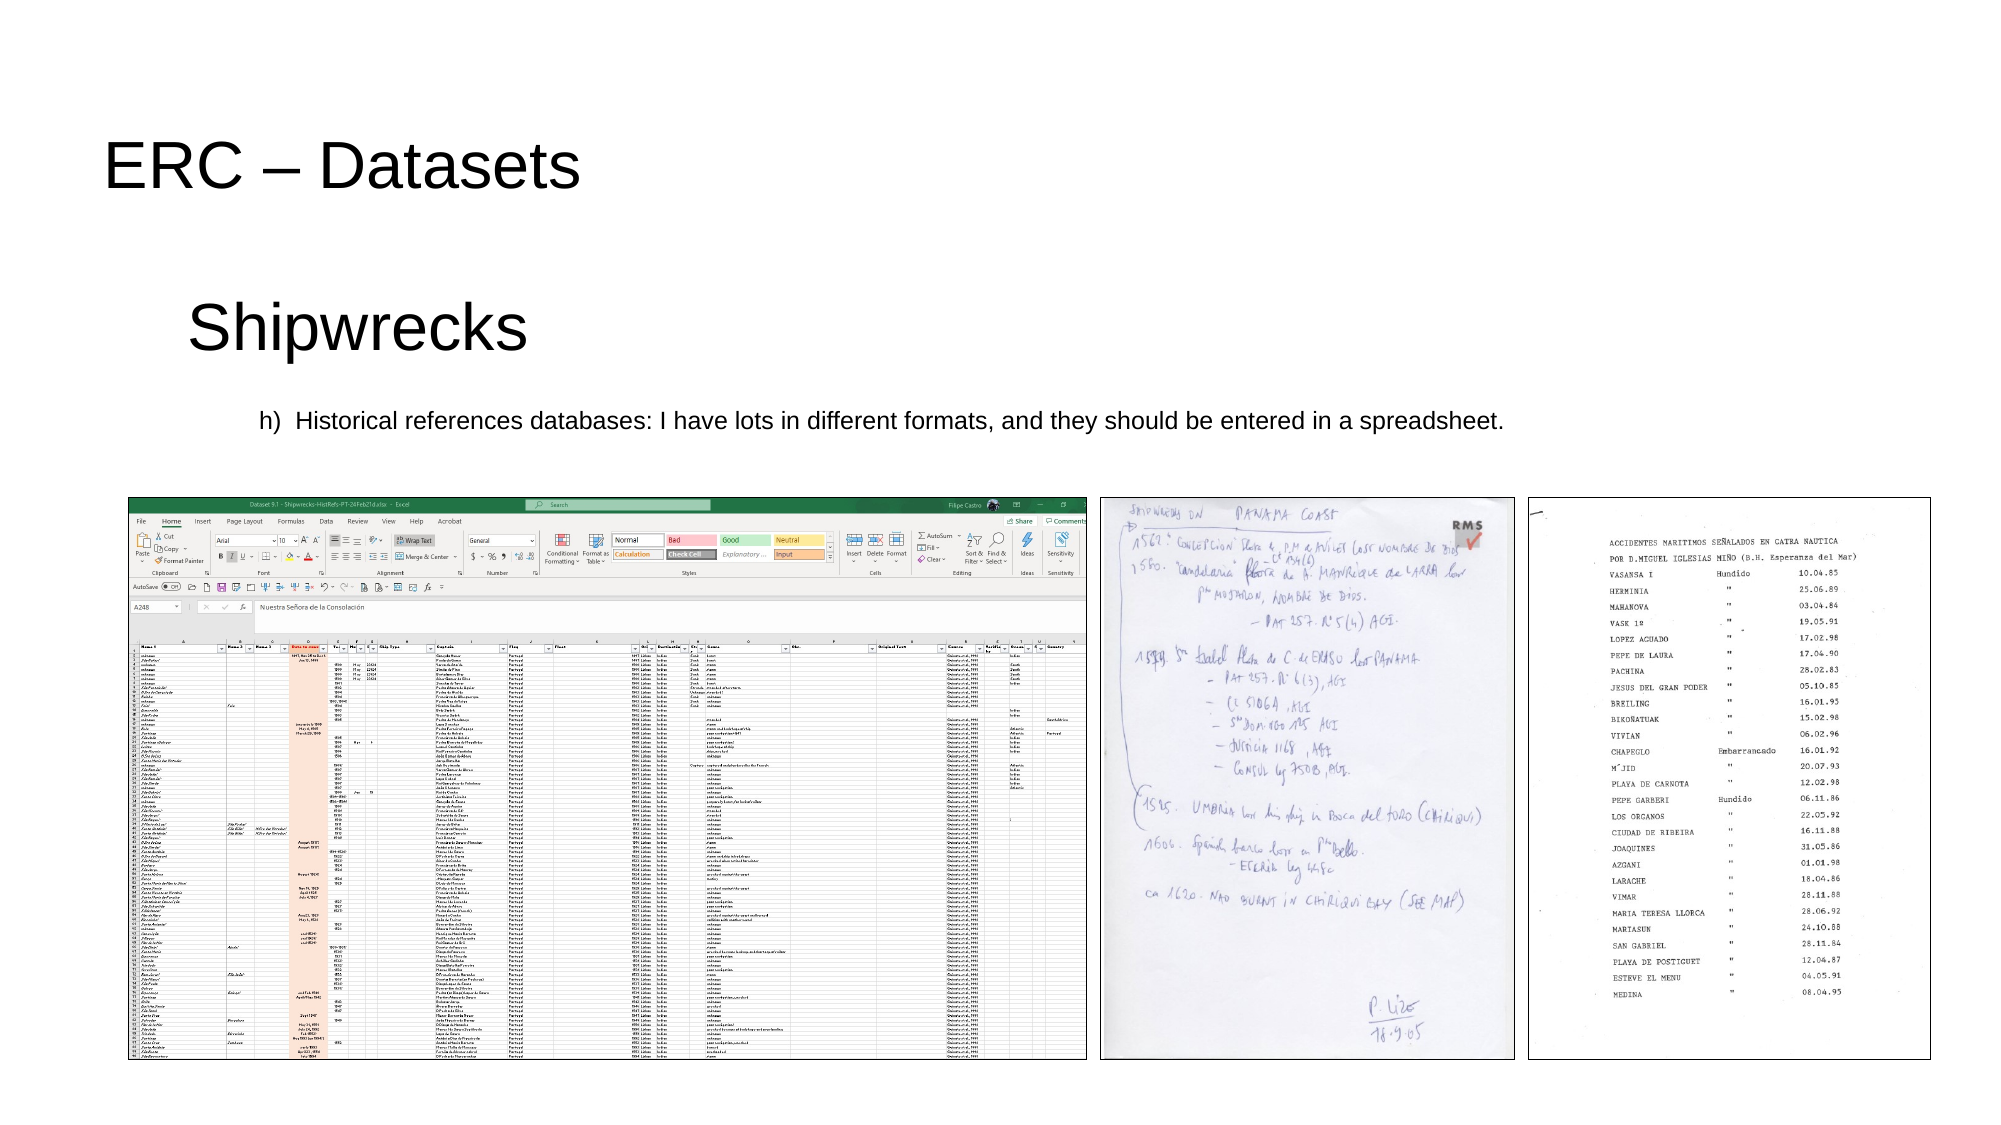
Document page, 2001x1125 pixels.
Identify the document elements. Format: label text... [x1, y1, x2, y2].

picture [1528, 497, 1931, 1060]
picture [127, 497, 1087, 1060]
picture [1100, 497, 1515, 1060]
text_box ERC – Datasets [89, 113, 598, 209]
text_box h) Historical references databases: I have lots in different formats, and they should be entered in a spreadsheet. [244, 393, 1698, 443]
text_box Shipwrecks [172, 275, 544, 371]
